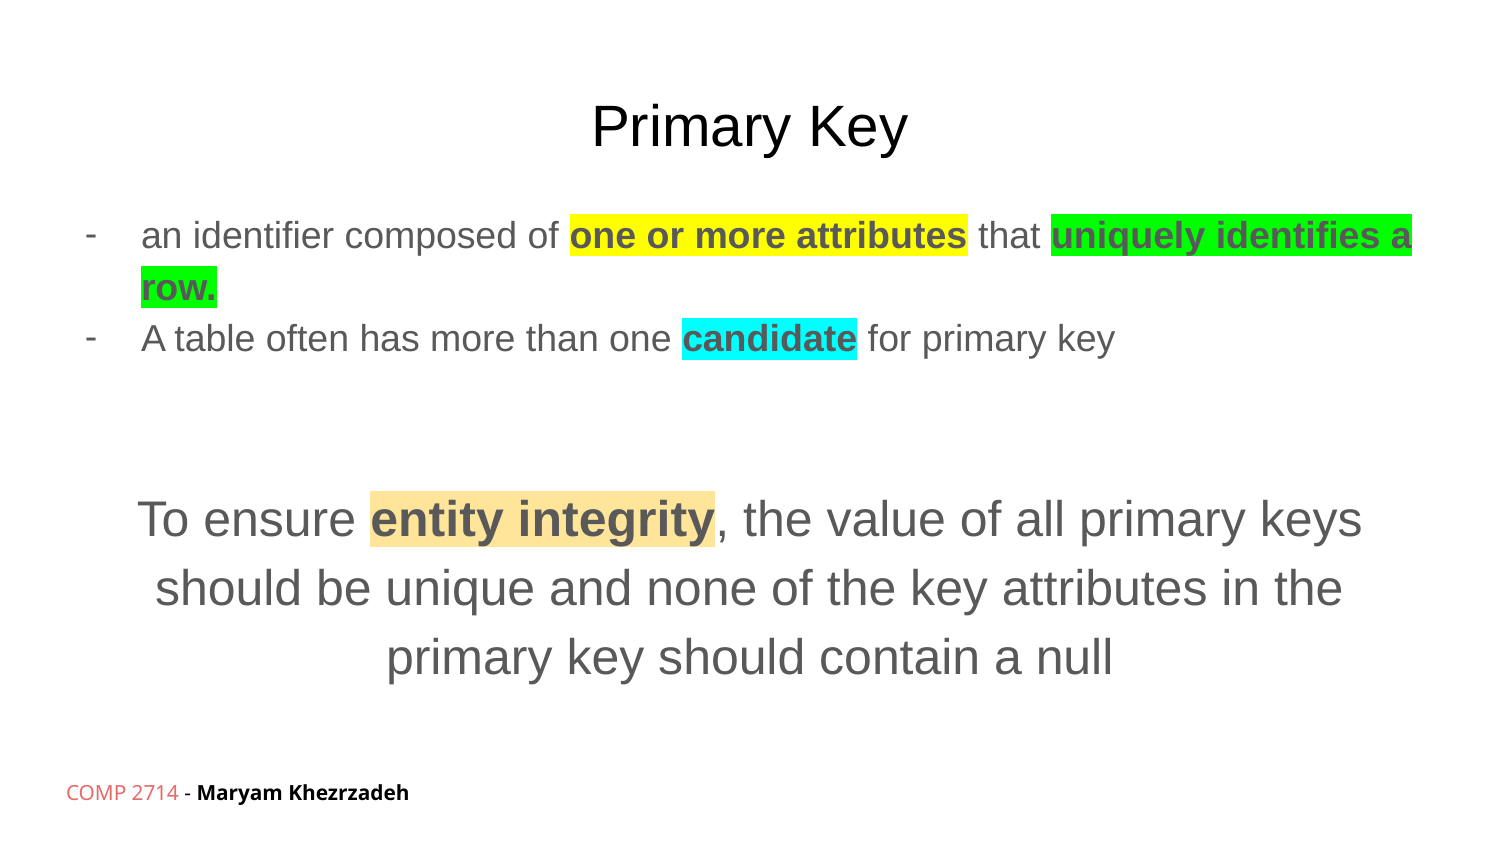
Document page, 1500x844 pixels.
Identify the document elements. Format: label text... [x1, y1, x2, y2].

title Primary Key [51, 72, 1449, 167]
list an identifier composed of one or more attributes that uniquely identifies a row. A table often has more than one candidate for primary key To ensure entity integrity, the value of all primary keys should be unique and none of the key attributes in the primary key should contain a null [51, 189, 1449, 750]
